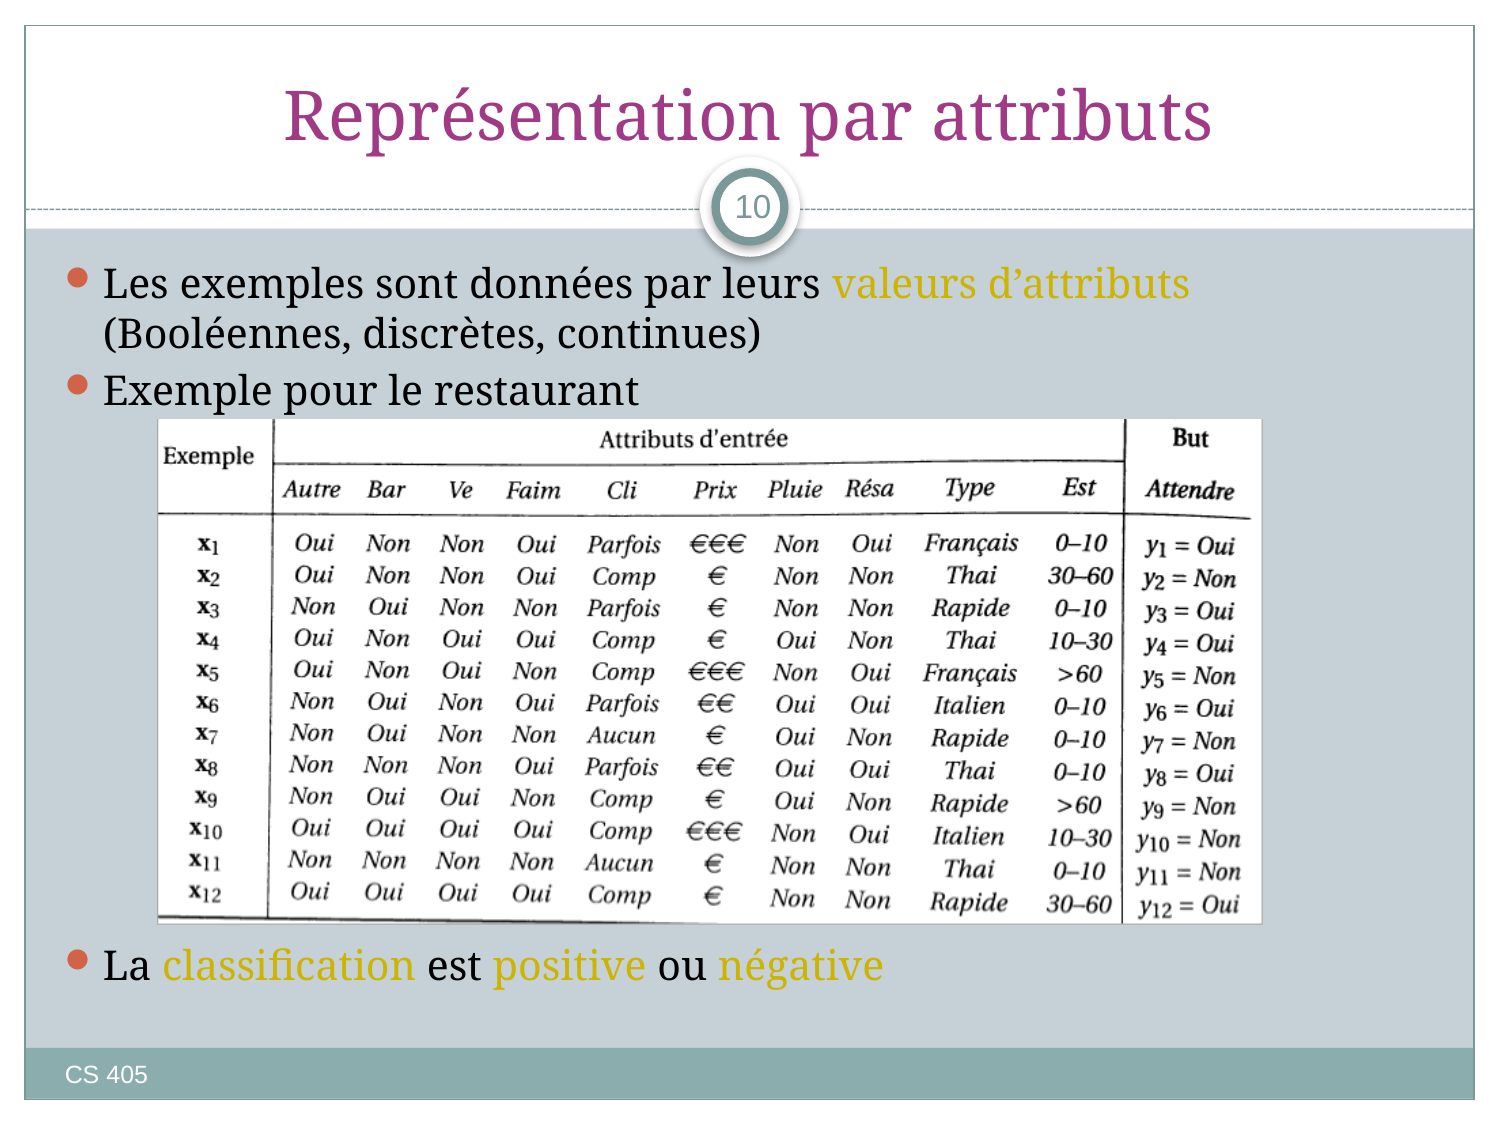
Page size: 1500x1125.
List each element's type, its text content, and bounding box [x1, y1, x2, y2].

title Représentation par attributs [49, 37, 1450, 162]
footer CS 405 [50, 1051, 638, 1112]
slide_number 10 [715, 168, 791, 241]
list Les exemples sont données par leurs valeurs d’attributs (Booléennes, discrètes, continues) Exemple pour le restaurant La classification est positive ou négative [49, 250, 1445, 1001]
picture [156, 419, 1263, 925]
